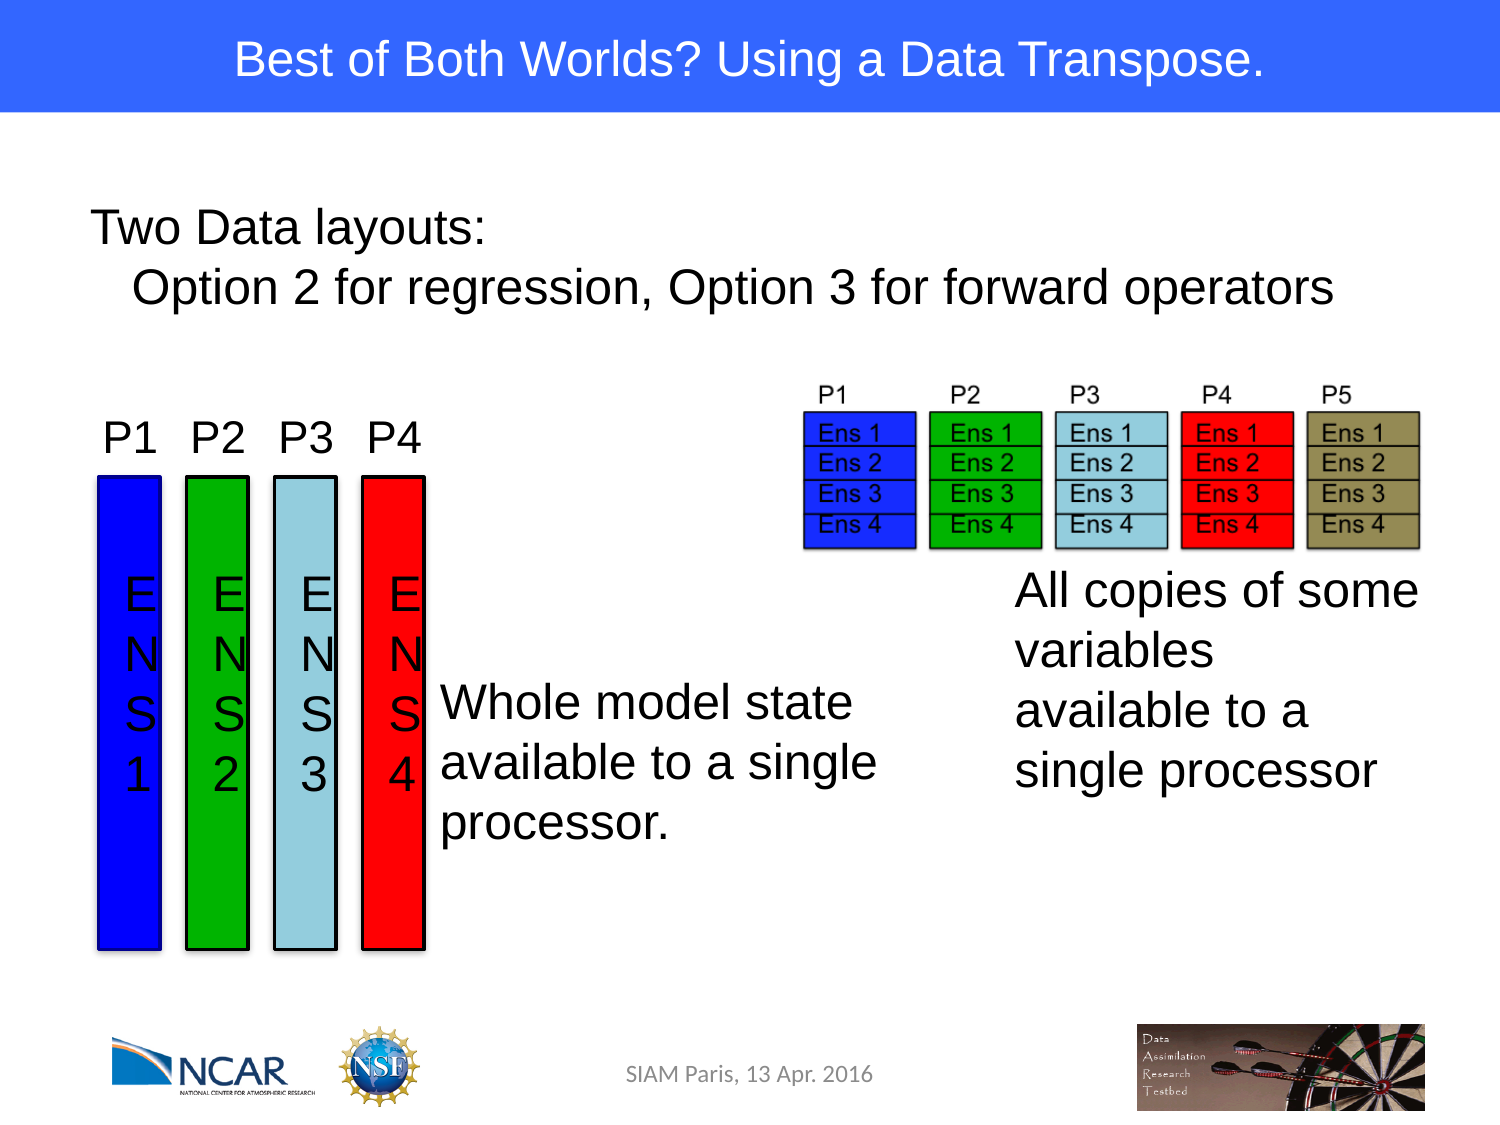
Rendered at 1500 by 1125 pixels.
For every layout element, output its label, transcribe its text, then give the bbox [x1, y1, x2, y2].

picture [112, 1037, 315, 1095]
text_box Whole model state available to a single processor. [444, 662, 963, 858]
footer SIAM Paris, 13 Apr. 2016 [512, 1042, 988, 1103]
title Best of Both Worlds? Using a Data Transpose. [0, 0, 1500, 113]
picture [799, 374, 1424, 555]
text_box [87, 399, 440, 951]
text_box All copies of some variables available to a single processor [999, 549, 1438, 805]
text_box Two Data layouts: Option 2 for regression, Option 3 for forward operators [74, 187, 1425, 323]
picture [337, 1024, 421, 1108]
picture [1137, 1024, 1425, 1111]
